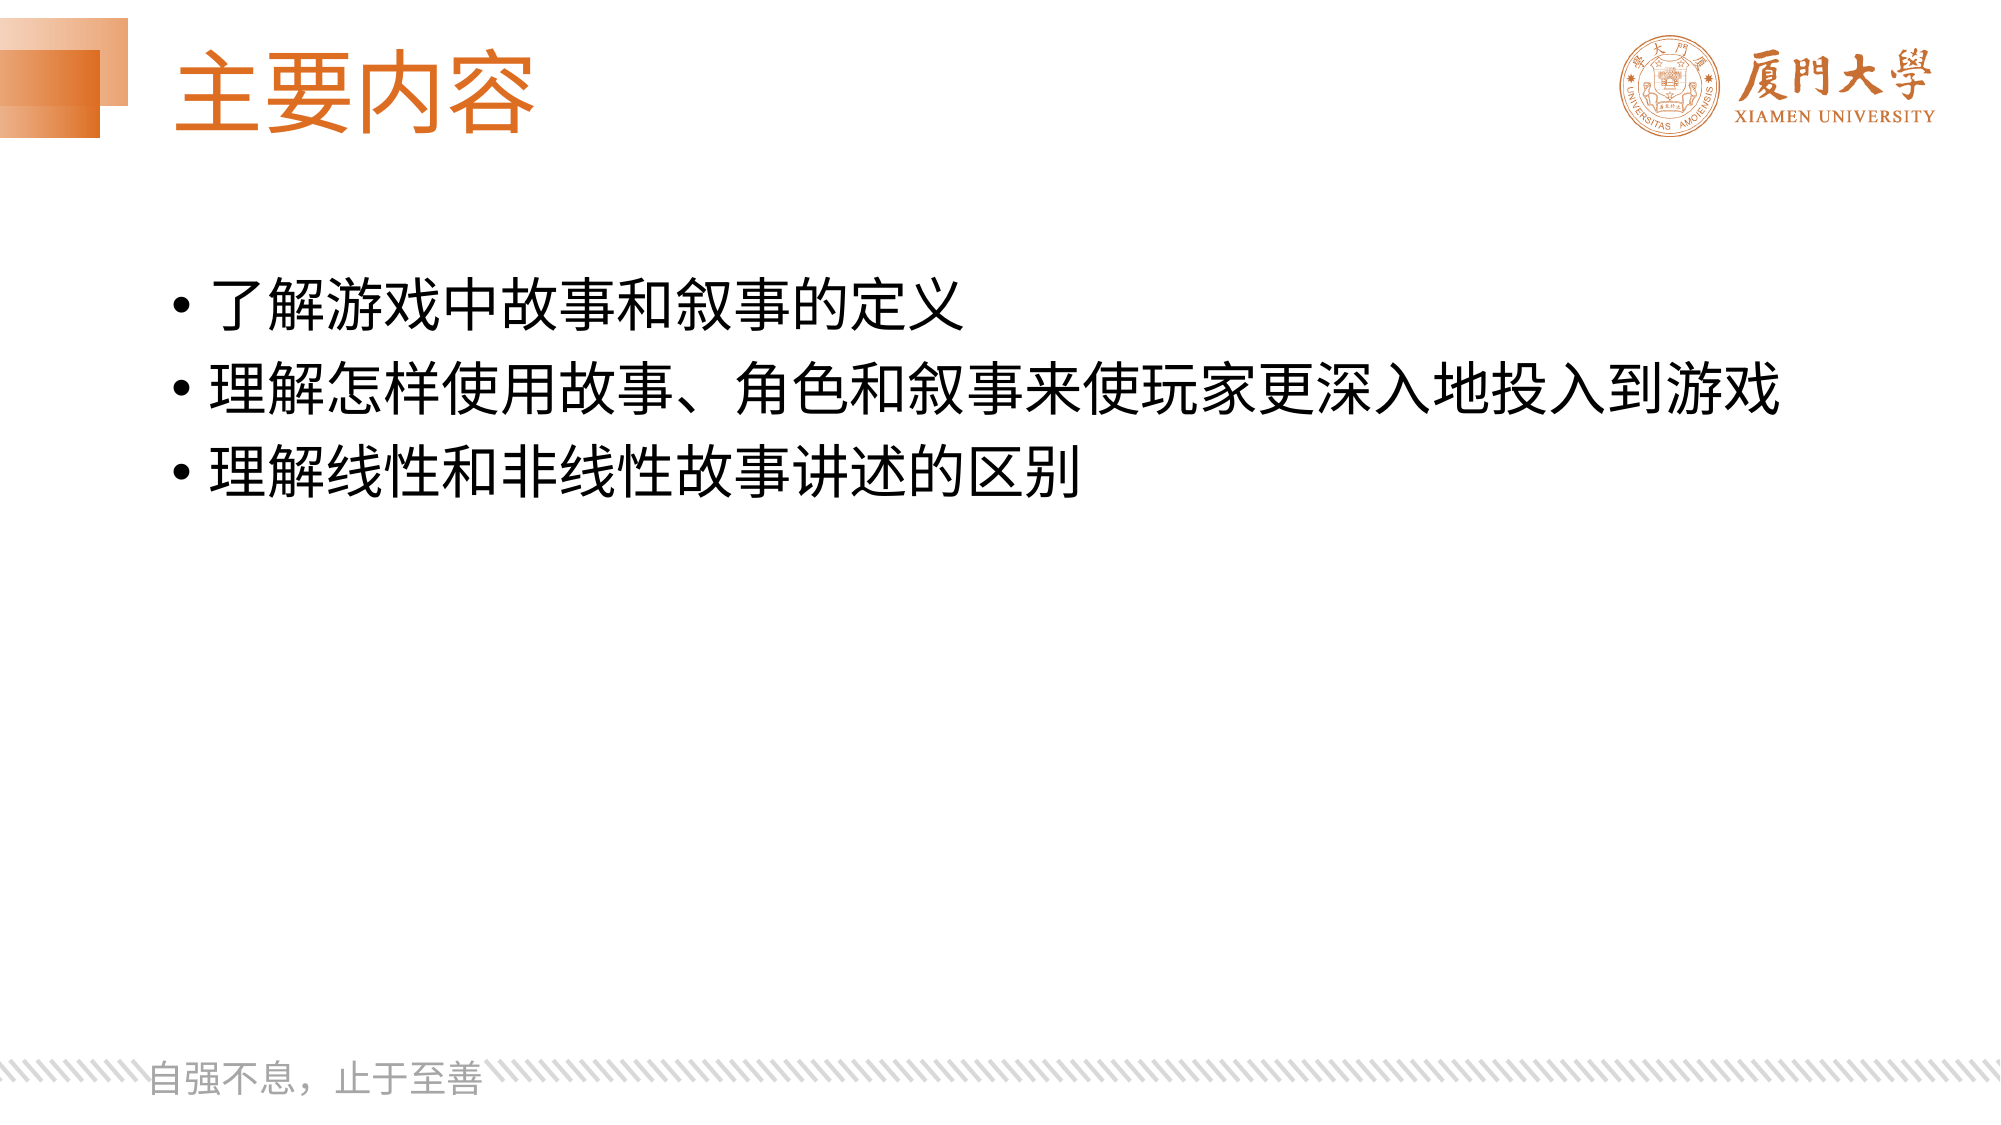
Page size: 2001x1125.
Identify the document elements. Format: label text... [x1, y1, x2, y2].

title 主要内容 [156, 16, 1882, 177]
list 了解游戏中故事和叙事的定义 理解怎样使用故事、角色和叙事来使玩家更深入地投入到游戏 理解线性和非线性故事讲述的区别 [156, 268, 1882, 996]
